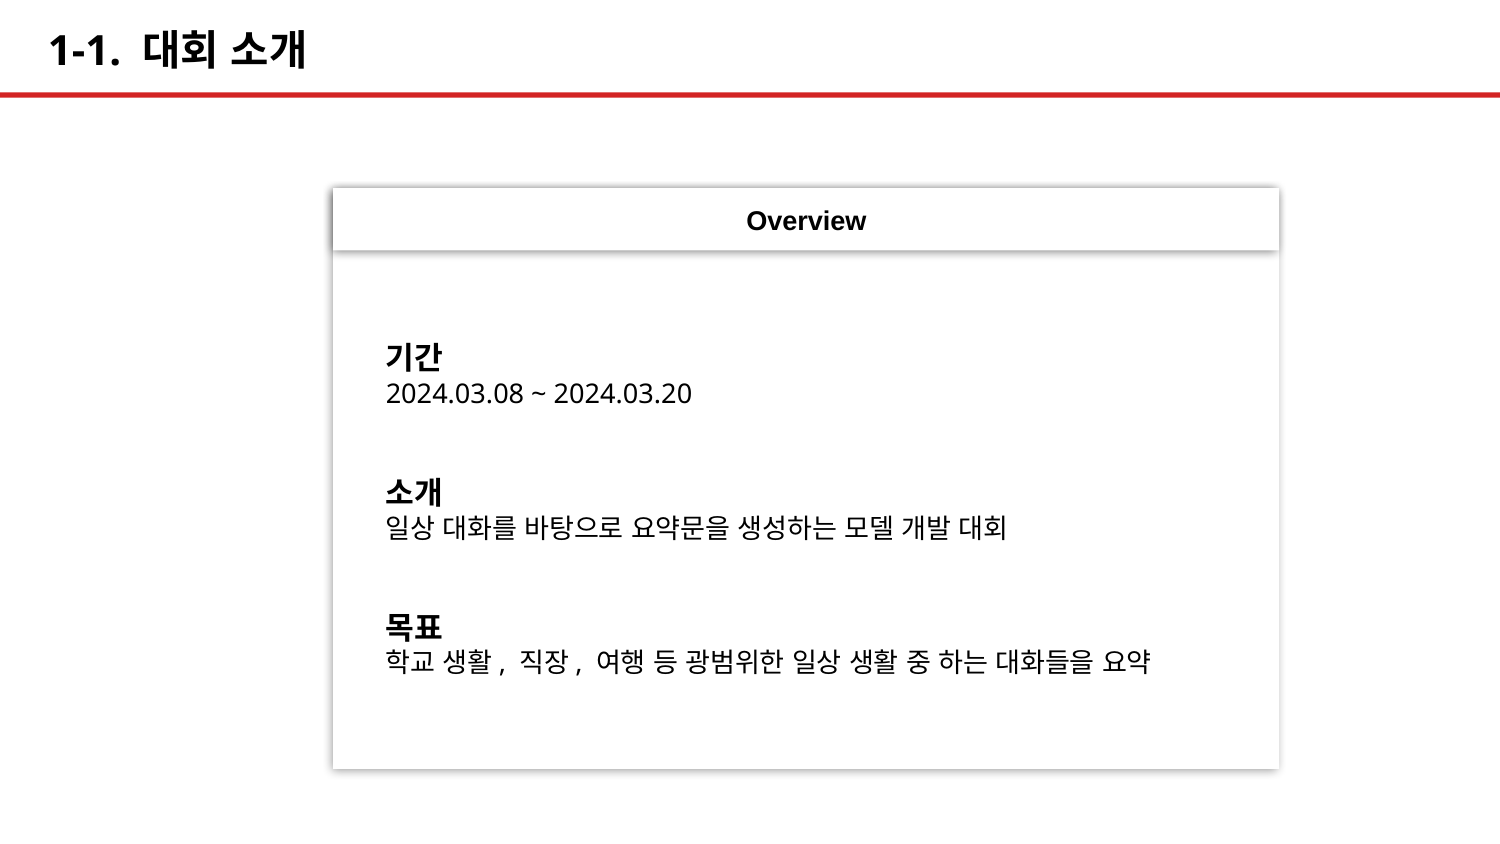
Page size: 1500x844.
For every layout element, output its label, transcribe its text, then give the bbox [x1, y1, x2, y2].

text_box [332, 187, 1280, 770]
title 1-1. 대회 소개 [33, 13, 421, 84]
text_box [0, 92, 1500, 98]
